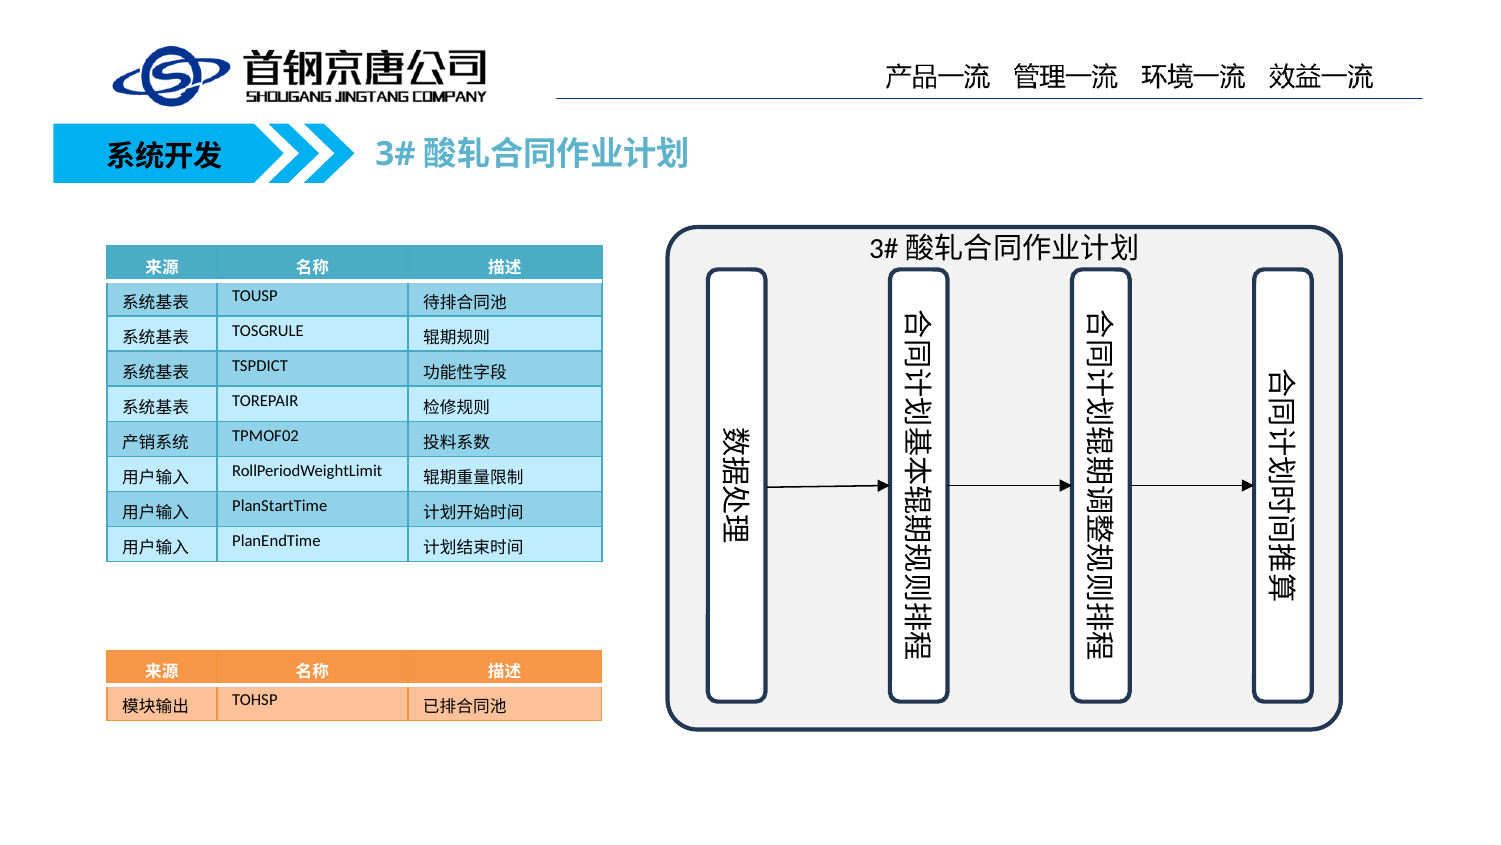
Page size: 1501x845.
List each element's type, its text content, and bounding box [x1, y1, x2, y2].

text_box [301, 121, 357, 185]
table_cell PlanStartTime [218, 492, 407, 526]
table_cell 系统基表 [108, 317, 216, 350]
text_box [51, 121, 263, 185]
text_box 合同计划基本辊期规则排程 [887, 267, 950, 704]
table_cell TOSGRULE [218, 317, 407, 350]
table_header 名称 [218, 651, 407, 683]
table_cell 计划结束时间 [409, 527, 601, 561]
table_cell PlanEndTime [218, 527, 407, 561]
text_box 3#酸轧合同作业计划 [360, 124, 913, 180]
text_box 合同计划辊期调整规则排程 [1069, 267, 1132, 704]
table_header 来源 [108, 651, 216, 683]
table_cell RollPeriodWeightLimit [218, 457, 407, 491]
table_cell 用户输入 [108, 527, 216, 561]
table_cell 待排合同池 [409, 283, 601, 315]
table_cell 系统基表 [108, 283, 216, 315]
text_box [269, 135, 286, 171]
table_cell TPMOF02 [218, 422, 407, 456]
table_header 来源 [108, 247, 216, 279]
text_box [266, 121, 322, 185]
text_box 系统开发 [91, 129, 269, 177]
table_header 描述 [409, 247, 601, 279]
table_cell 检修规则 [409, 387, 601, 421]
table_cell 产销系统 [108, 422, 216, 456]
table_cell 辊期规则 [409, 317, 601, 350]
text_box 数据处理 [705, 267, 768, 704]
table_cell TOREPAIR [218, 387, 407, 421]
table_cell 模块输出 [108, 687, 216, 720]
table_cell TOHSP [218, 687, 407, 720]
picture [110, 32, 1483, 119]
text_box 3#酸轧合同作业计划 [665, 224, 1343, 732]
table_cell TSPDICT [218, 352, 407, 385]
table_header 描述 [409, 651, 601, 683]
table_cell 已排合同池 [409, 687, 601, 720]
table_cell 用户输入 [108, 492, 216, 526]
text_box 合同计划时间推算 [1251, 267, 1314, 704]
table_cell 计划开始时间 [409, 492, 601, 526]
table_cell 系统基表 [108, 352, 216, 385]
table_cell 投料系数 [409, 422, 601, 456]
table_cell 用户输入 [108, 457, 216, 491]
table_cell 辊期重量限制 [409, 457, 601, 491]
table_cell TOUSP [218, 283, 407, 315]
table_header 名称 [218, 247, 407, 279]
table_cell 功能性字段 [409, 352, 601, 385]
table_cell 系统基表 [108, 387, 216, 421]
